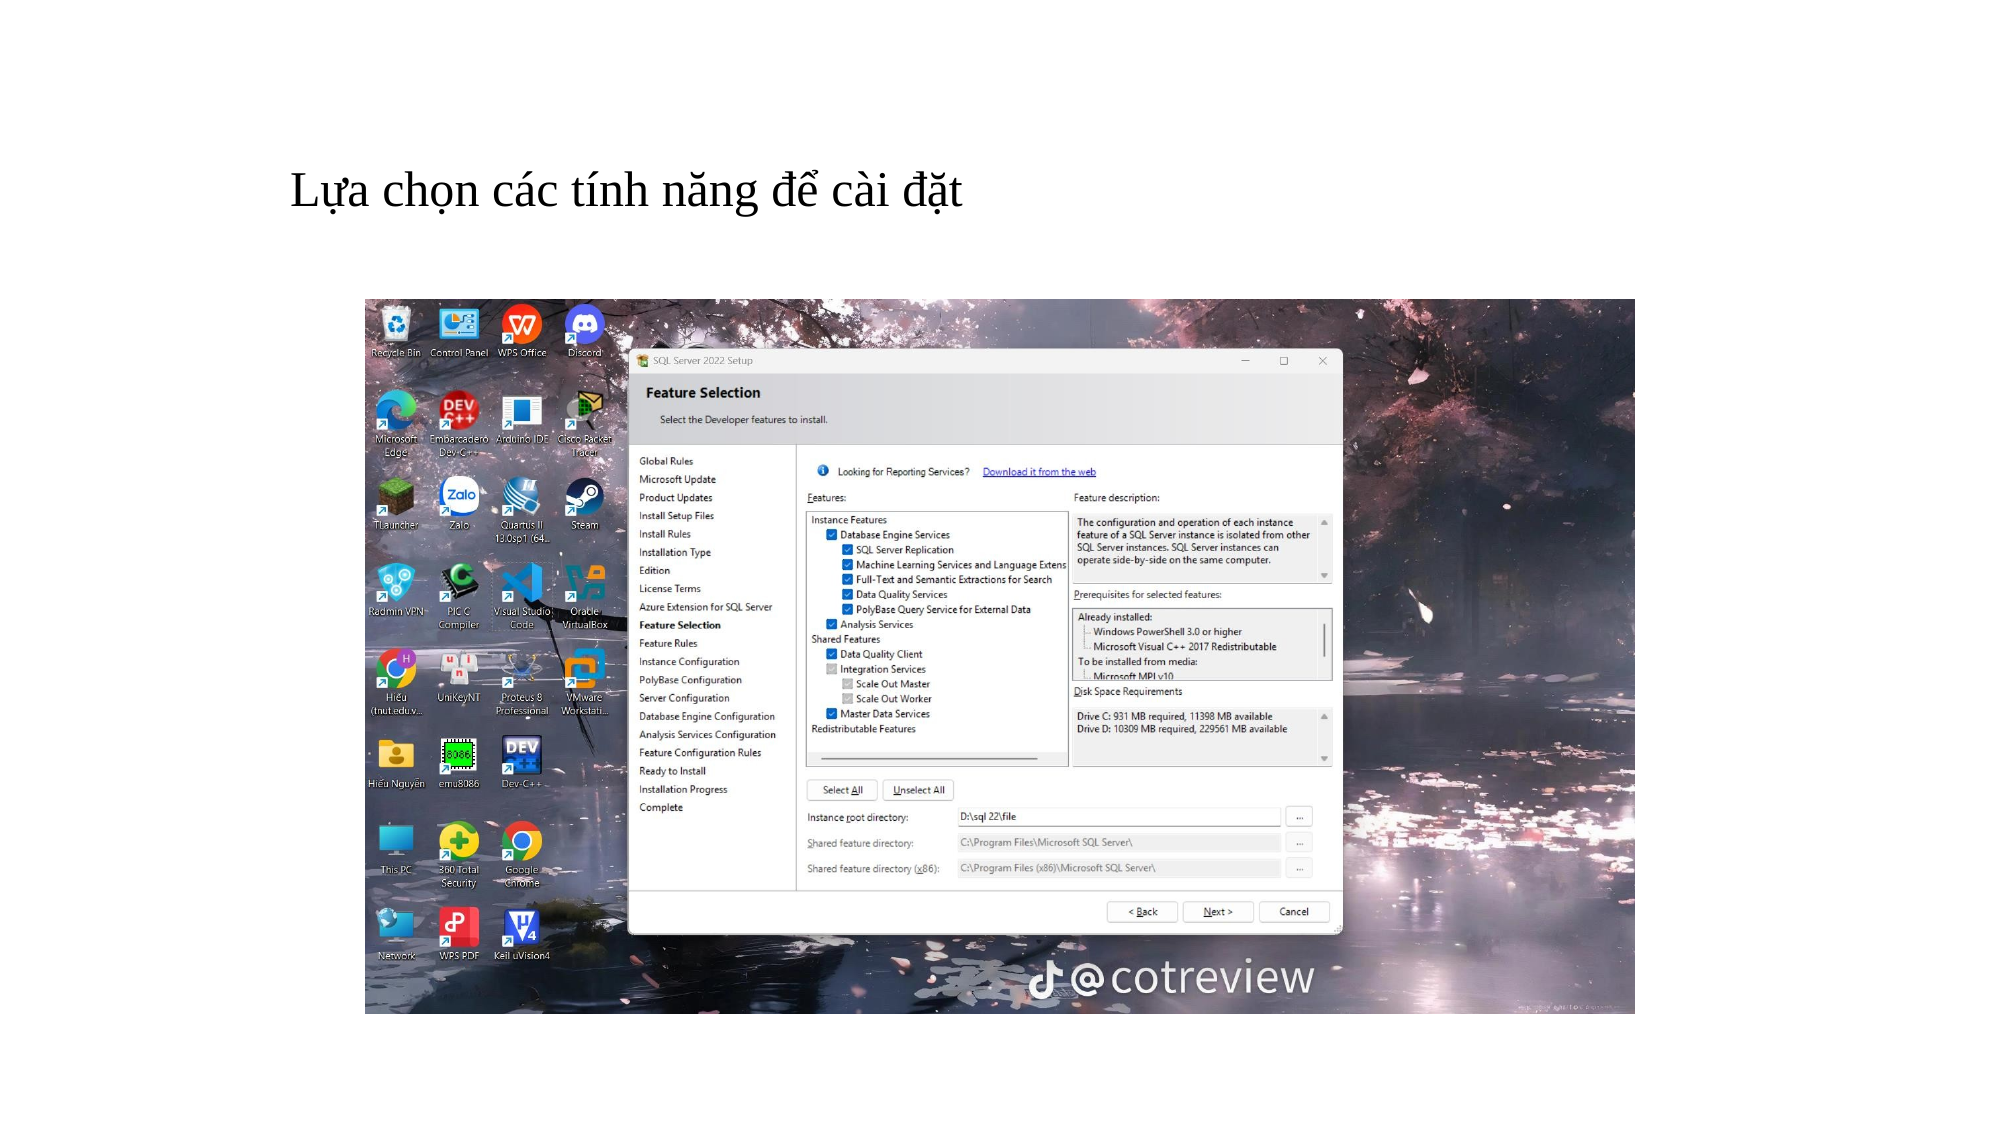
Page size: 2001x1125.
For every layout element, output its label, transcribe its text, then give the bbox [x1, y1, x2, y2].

picture [364, 299, 1635, 1014]
title Lựa chọn các tính năng để cài đặt [150, 69, 1850, 344]
